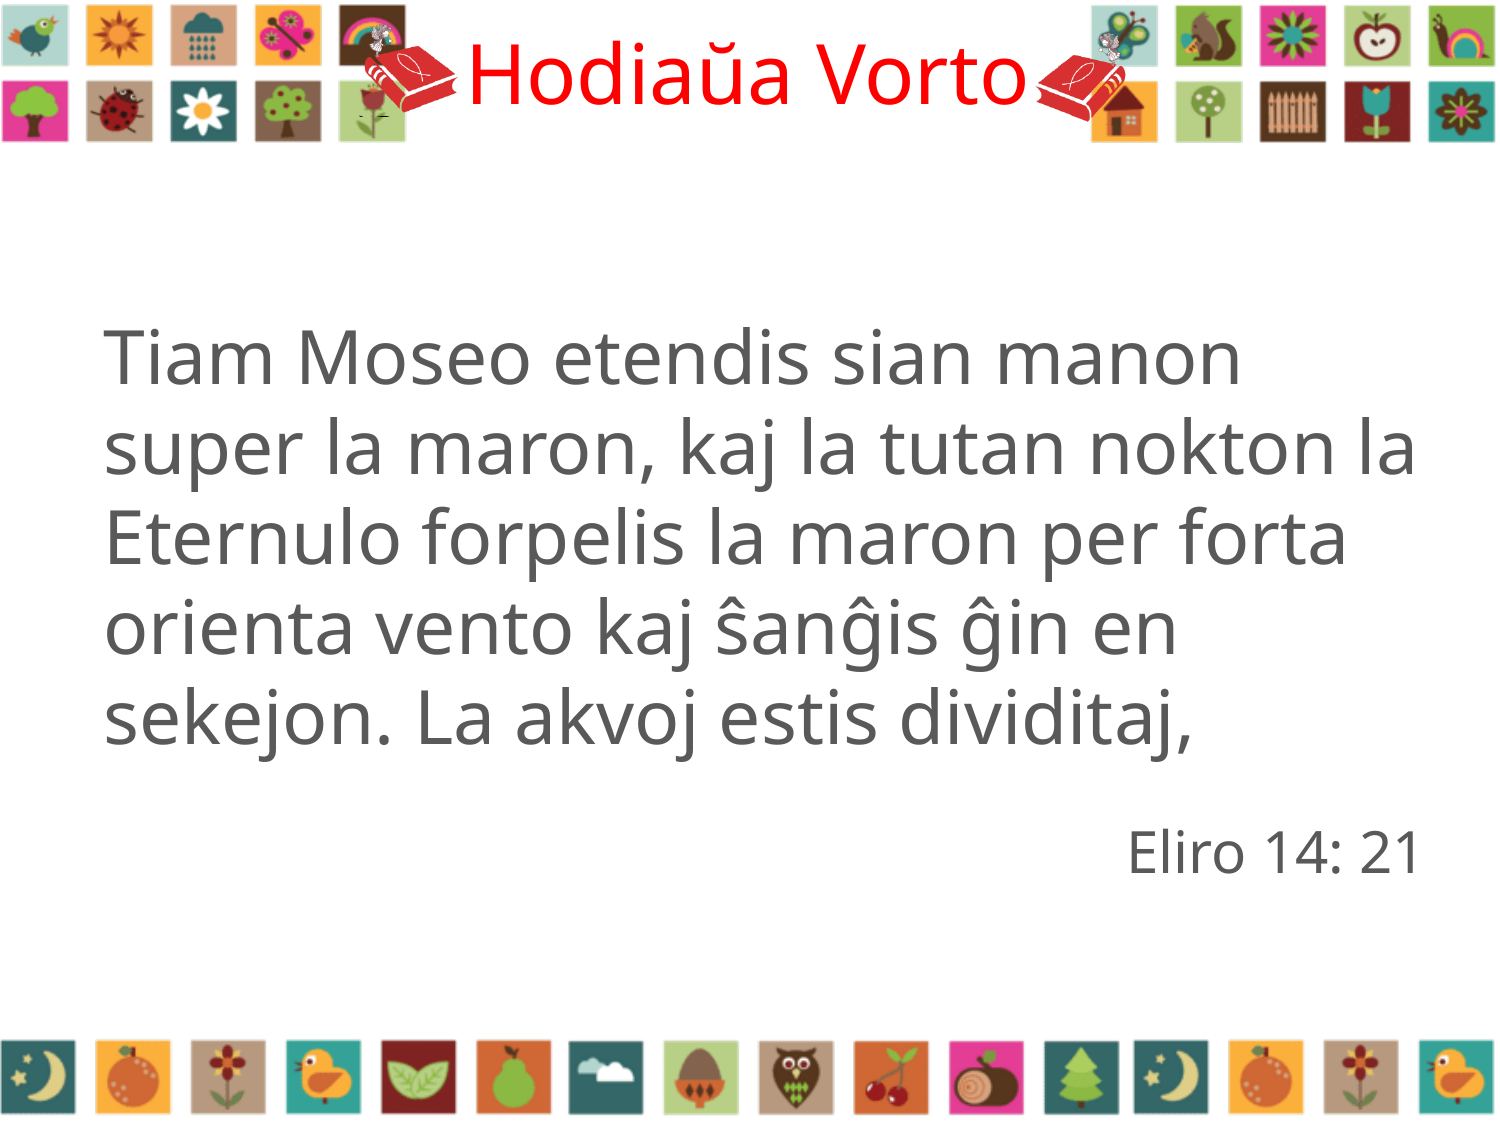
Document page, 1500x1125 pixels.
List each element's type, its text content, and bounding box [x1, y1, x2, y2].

picture [0, 3, 490, 150]
text_box Hodiaŭa Vorto [425, 13, 1078, 129]
text_box Tiam Moseo etendis sian manon super la maron, kaj la tutan nokton la Eternulo forpelis la maron per forta orienta vento kaj ŝanĝis ĝin en sekejon. La akvoj estis dividitaj, [88, 302, 1436, 768]
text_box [0, 1028, 1500, 1118]
picture [1003, 3, 1500, 150]
text_box Eliro 14: 21 [808, 807, 1441, 893]
